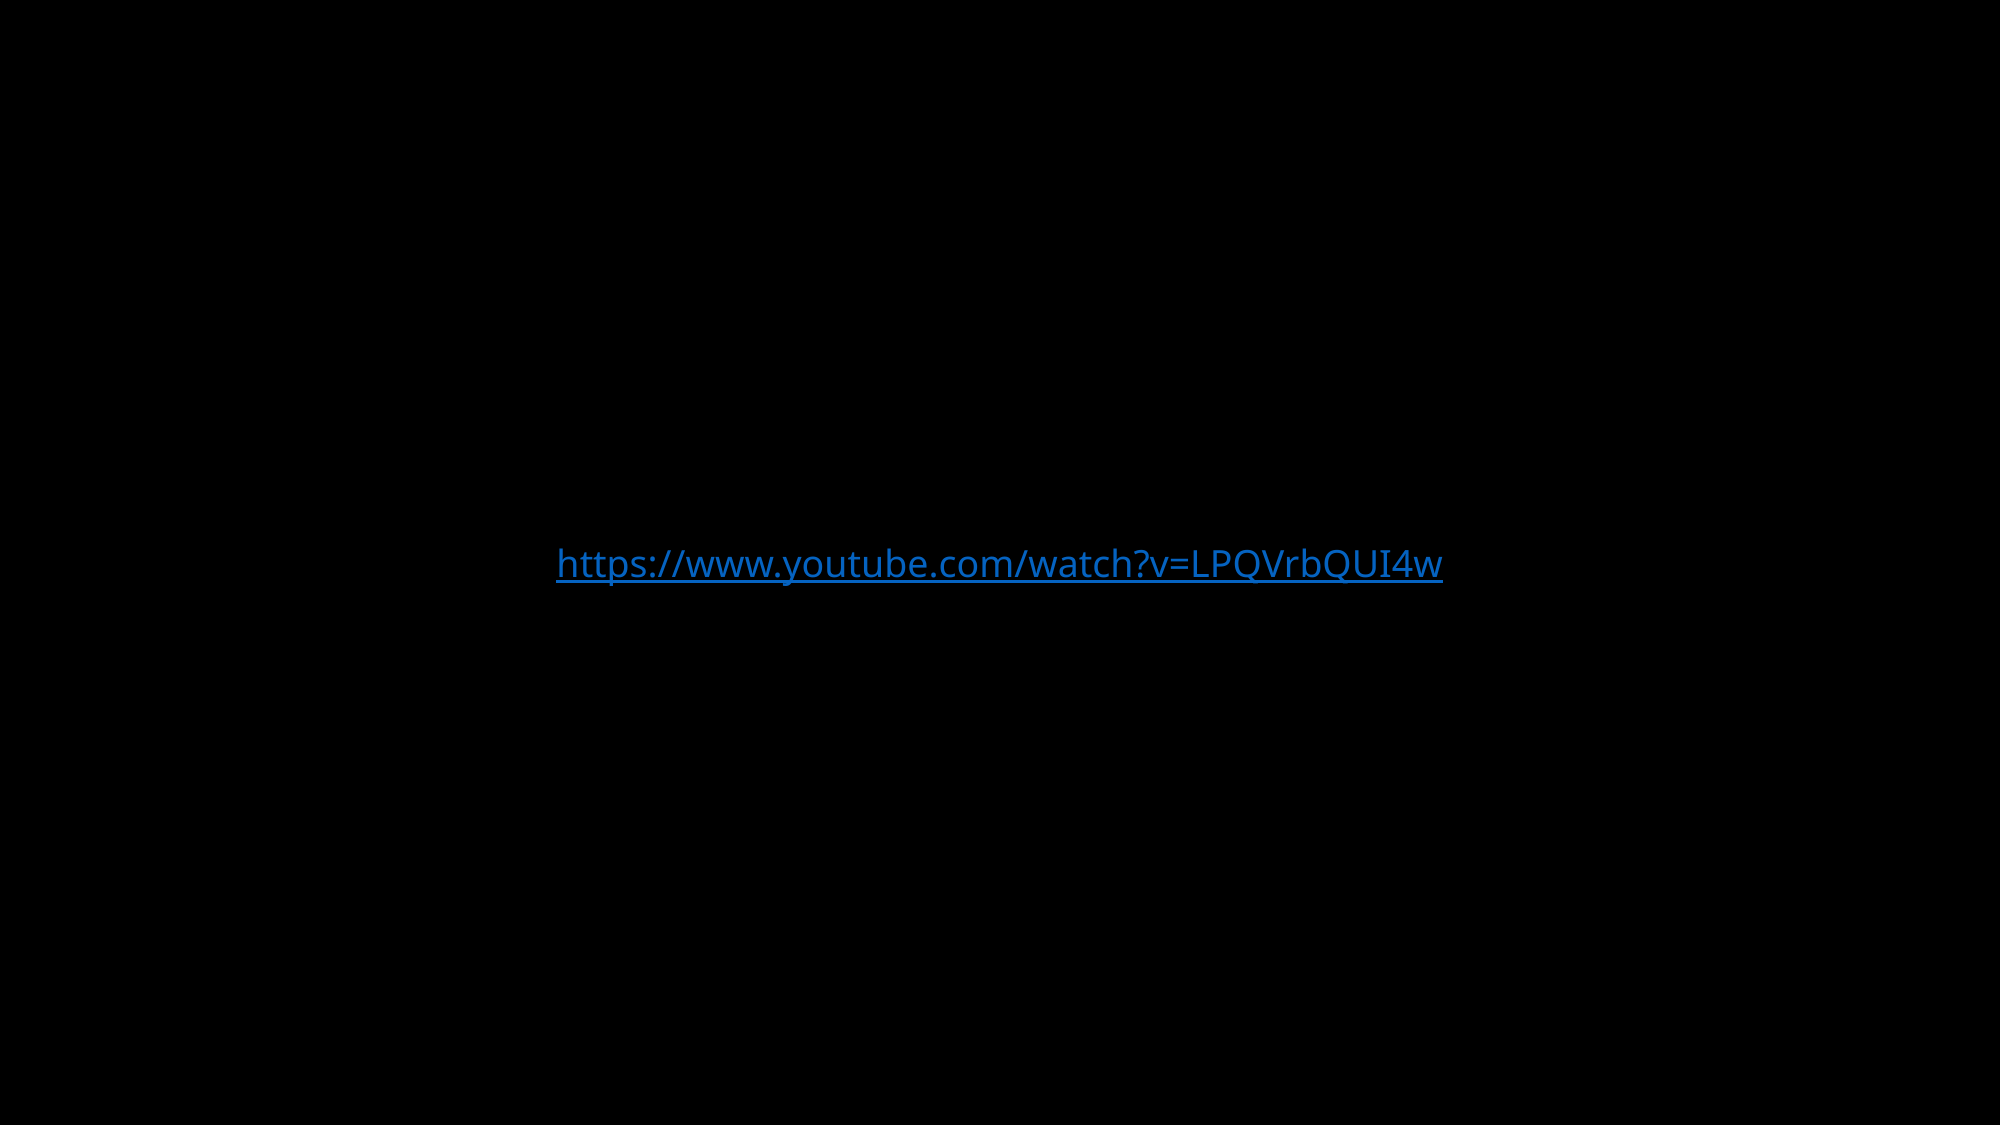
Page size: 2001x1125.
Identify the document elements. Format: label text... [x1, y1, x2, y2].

text_box https://www.youtube.com/watch?v=LPQVrbQUI4w [541, 532, 1459, 598]
